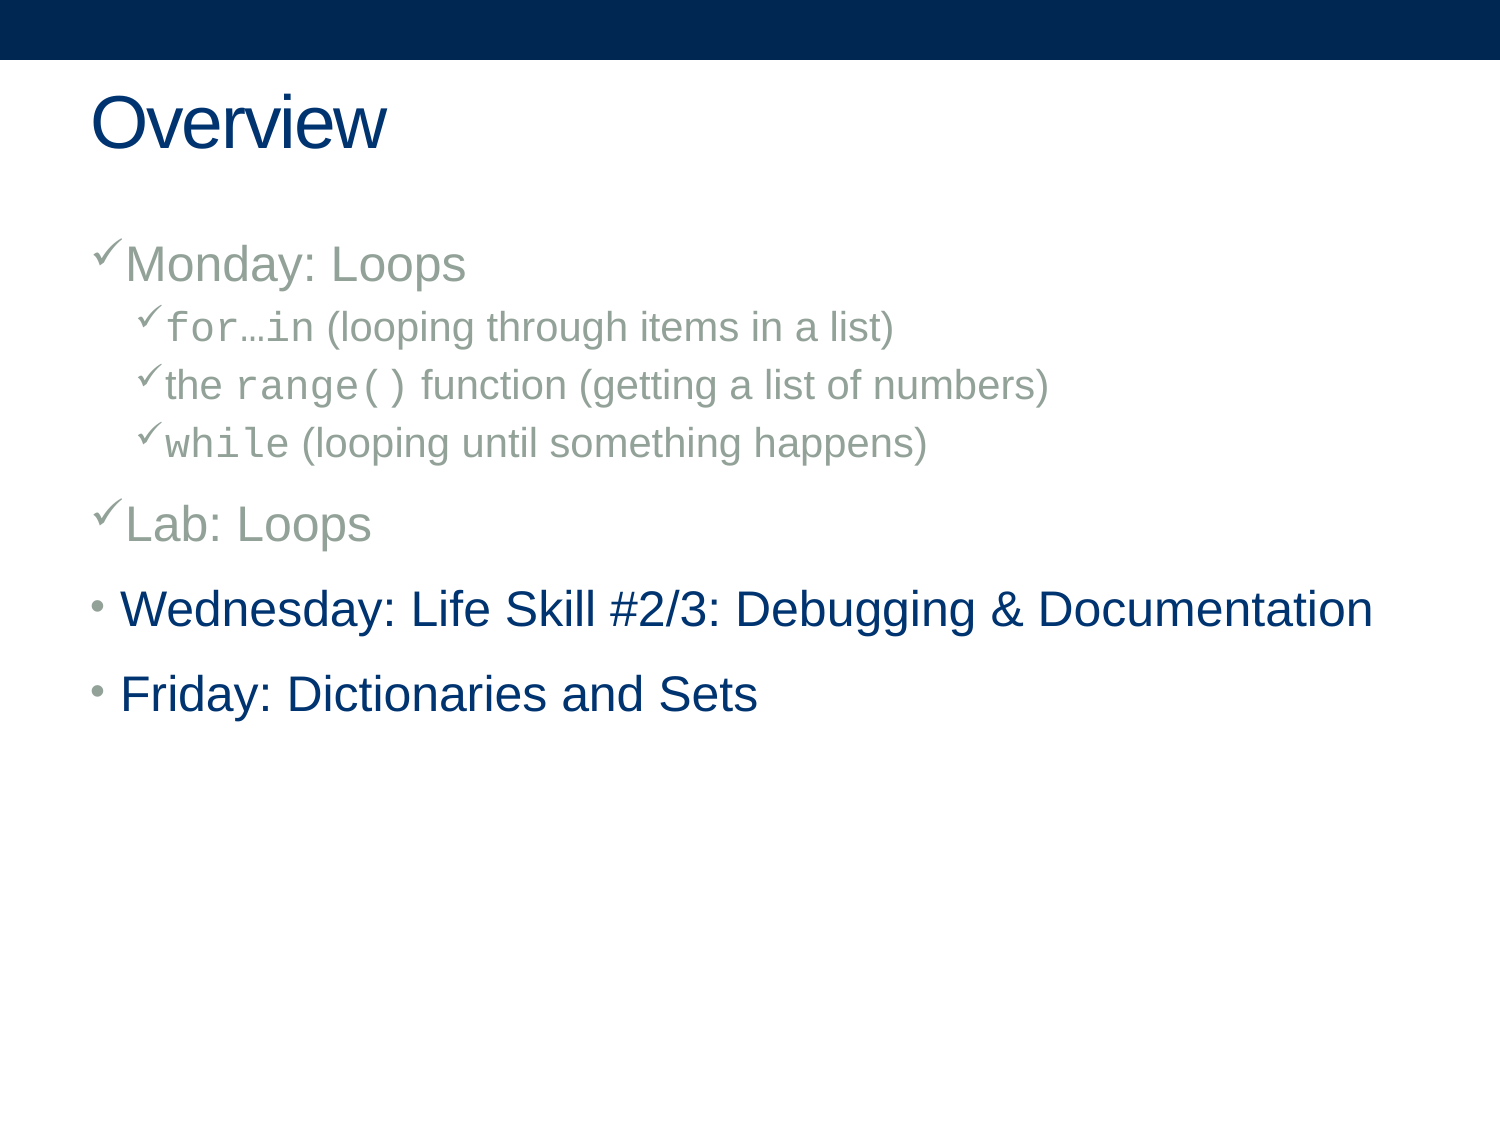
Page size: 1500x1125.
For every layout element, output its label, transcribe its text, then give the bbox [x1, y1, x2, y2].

title Overview [75, 37, 1425, 200]
list Monday: Loops for…in (looping through items in a list) the range() function (getting a list of numbers) while (looping until something happens) Lab: Loops Wednesday: Life Skill #2/3: Debugging & Documentation Friday: Dictionaries and Sets [75, 223, 1425, 1063]
